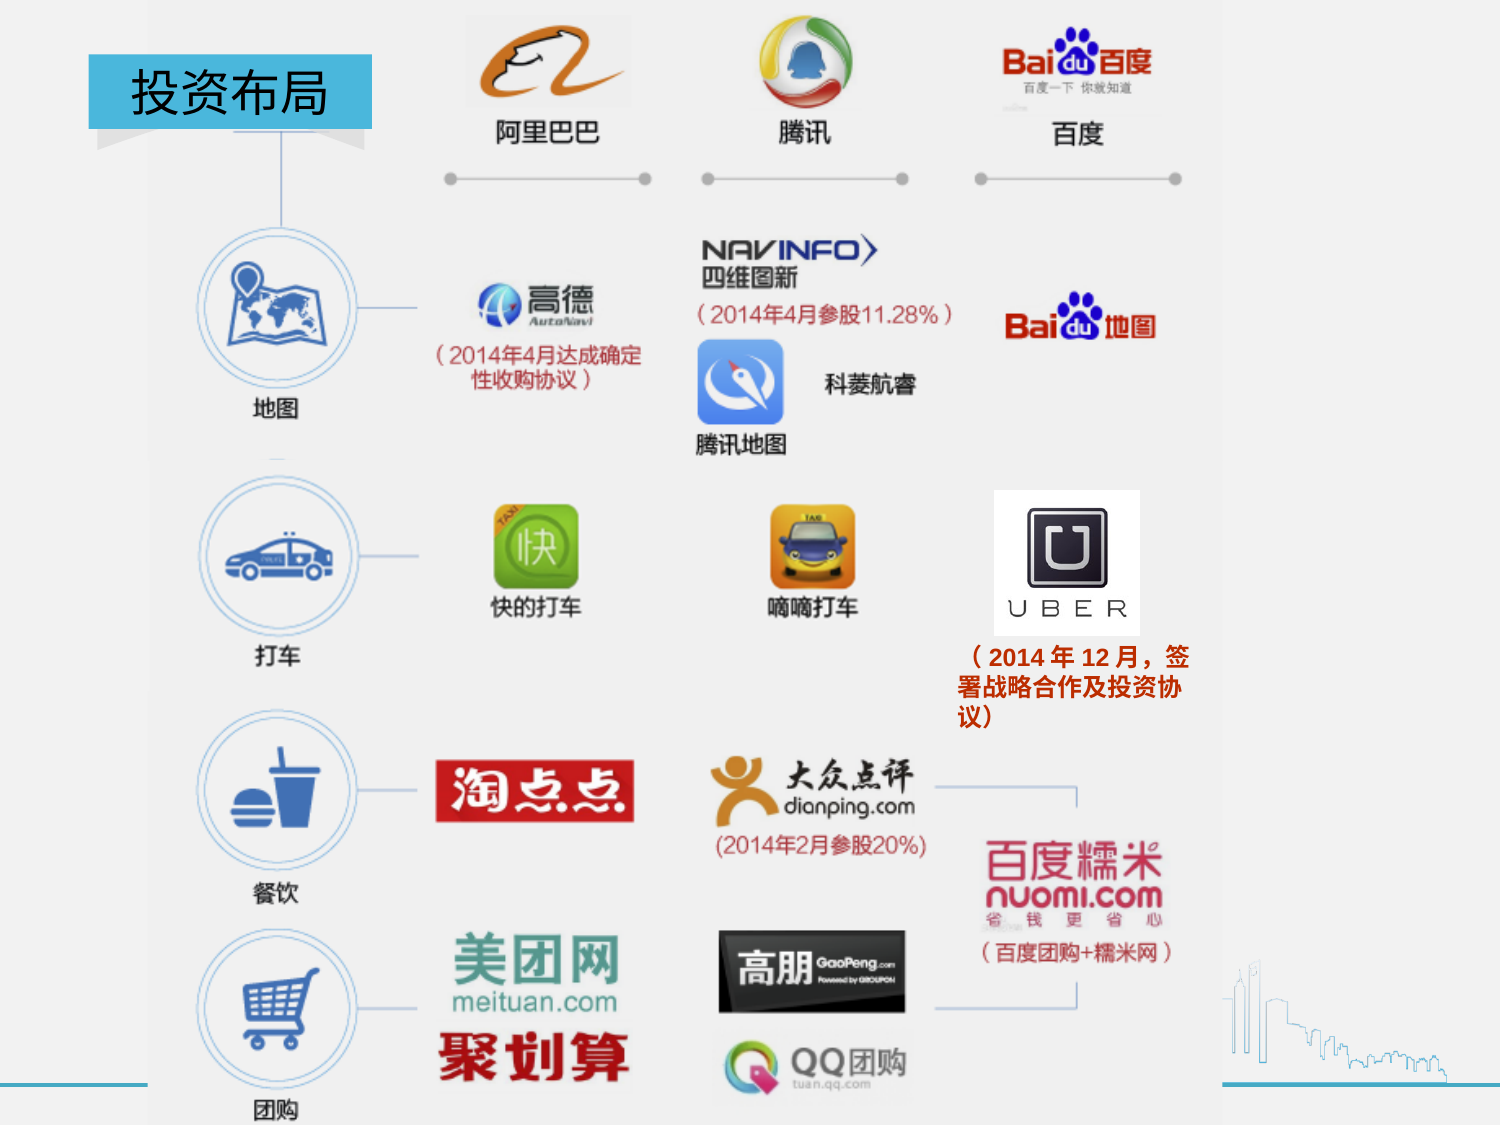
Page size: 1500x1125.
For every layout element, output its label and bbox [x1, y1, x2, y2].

text_box [88, 53, 373, 151]
picture [147, 0, 1447, 1125]
